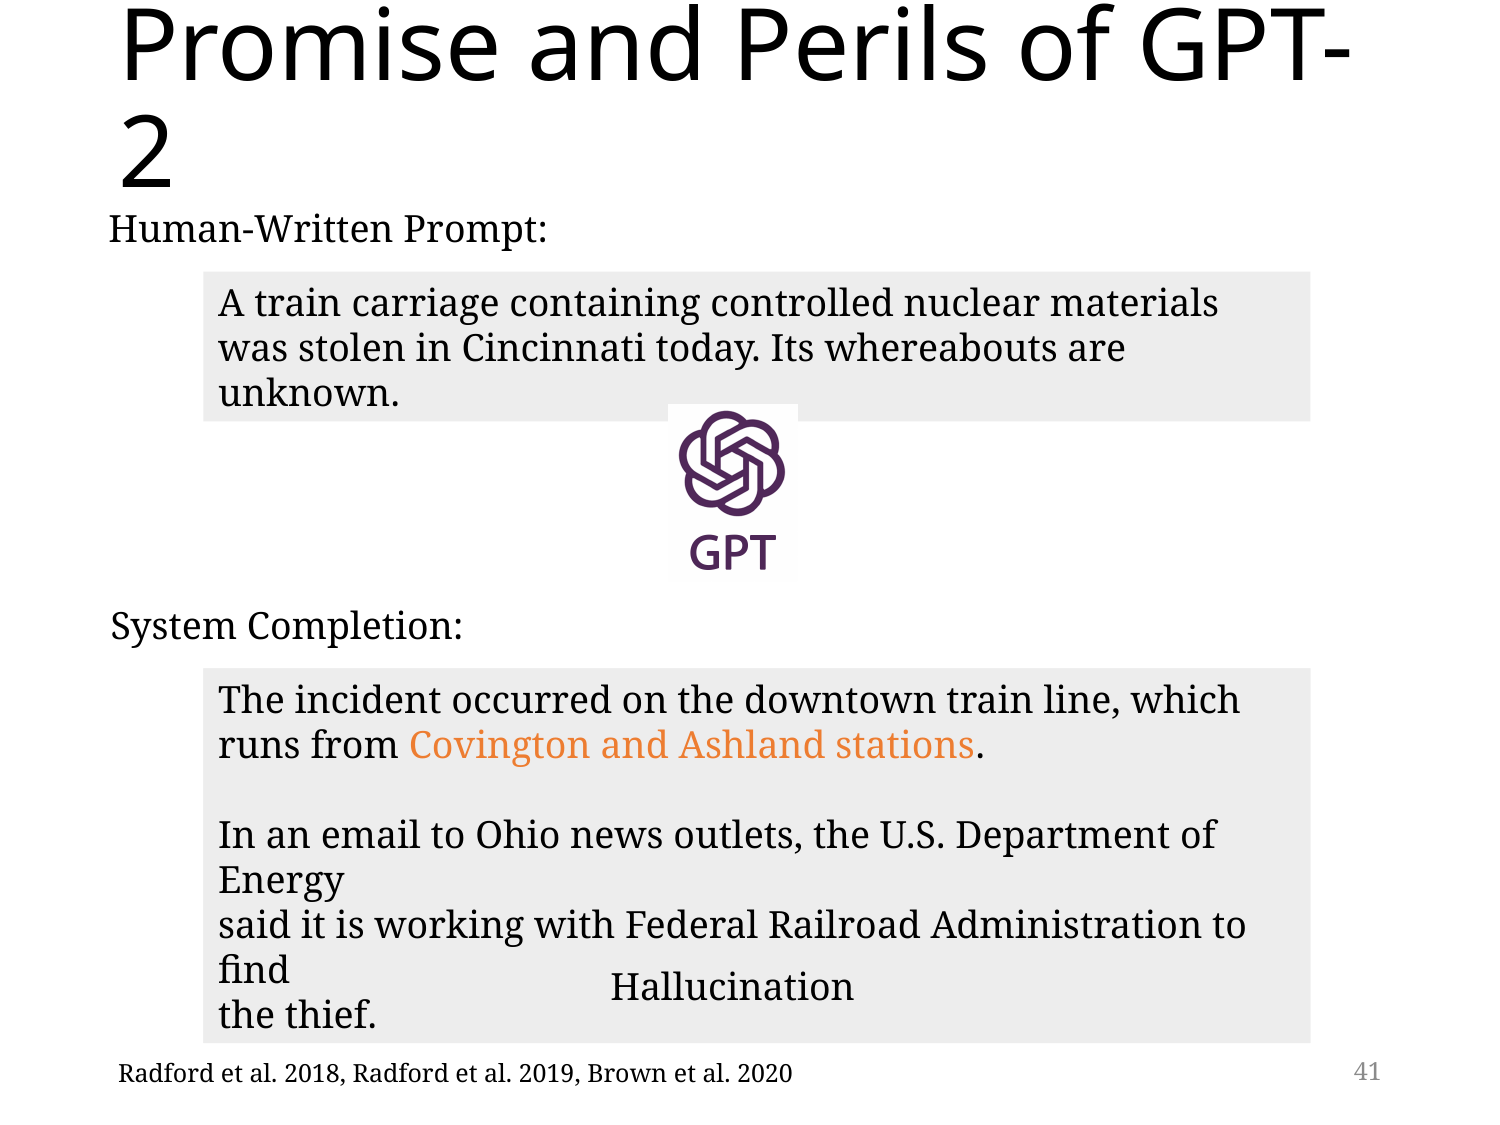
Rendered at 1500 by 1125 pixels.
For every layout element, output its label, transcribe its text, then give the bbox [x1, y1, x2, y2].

slide_number 40 [1275, 1042, 1397, 1103]
text_box System Completion: [95, 594, 479, 654]
text_box Hallucination [595, 956, 871, 1016]
text_box The incident occurred on the downtown train line, which runs from Covington and Ashland stations. In an email to Ohio news outlets, the U.S. Department of Energy said it is working with Federal Railroad Administration to find the thief. [203, 668, 1311, 1043]
picture [668, 404, 798, 582]
title Promise and Perils of GPT-2 [103, 59, 1397, 144]
text_box A train carriage containing controlled nuclear materials was stolen in Cincinnati today. Its whereabouts are unknown. [203, 271, 1311, 422]
text_box Human-Written Prompt: [93, 197, 564, 258]
footer Radford et al. 2018, Radford et al. 2019, Brown et al. 2020 [103, 1042, 1263, 1103]
